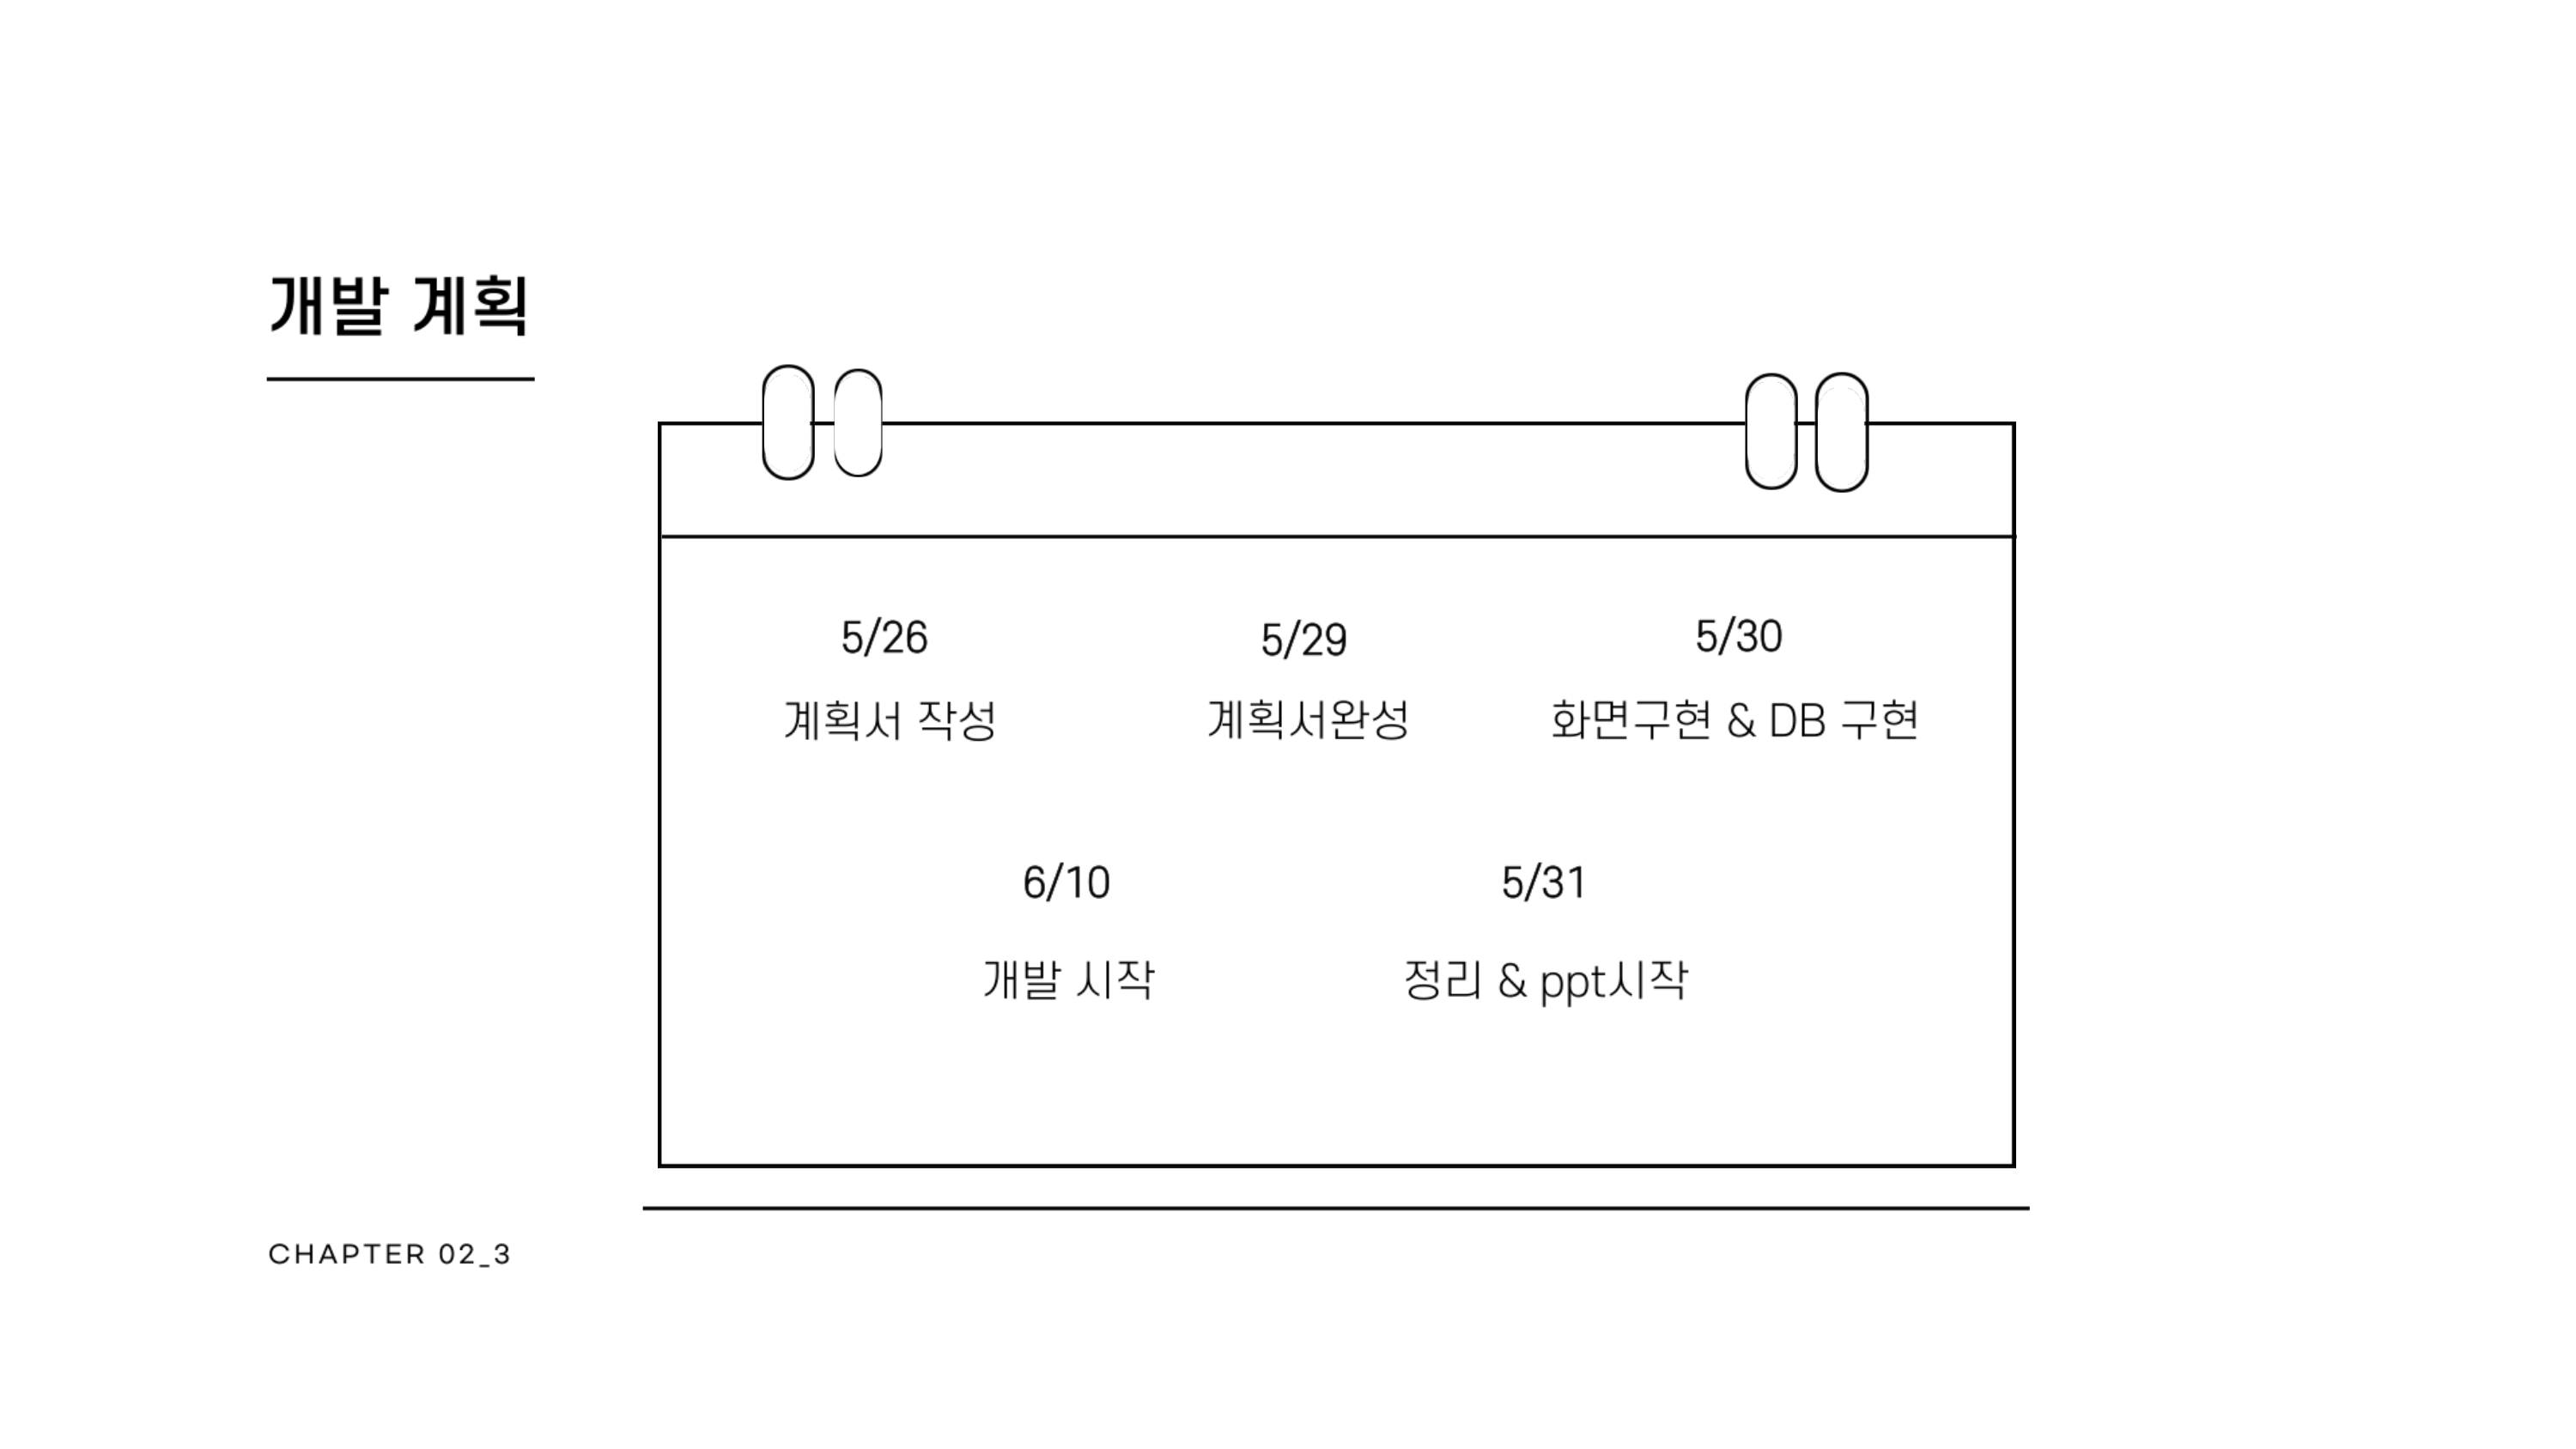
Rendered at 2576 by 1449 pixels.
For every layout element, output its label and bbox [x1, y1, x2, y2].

text_box [641, 1201, 2031, 1216]
picture [257, 250, 556, 367]
text_box [657, 363, 2017, 1168]
picture [264, 1237, 526, 1286]
text_box [266, 372, 535, 386]
